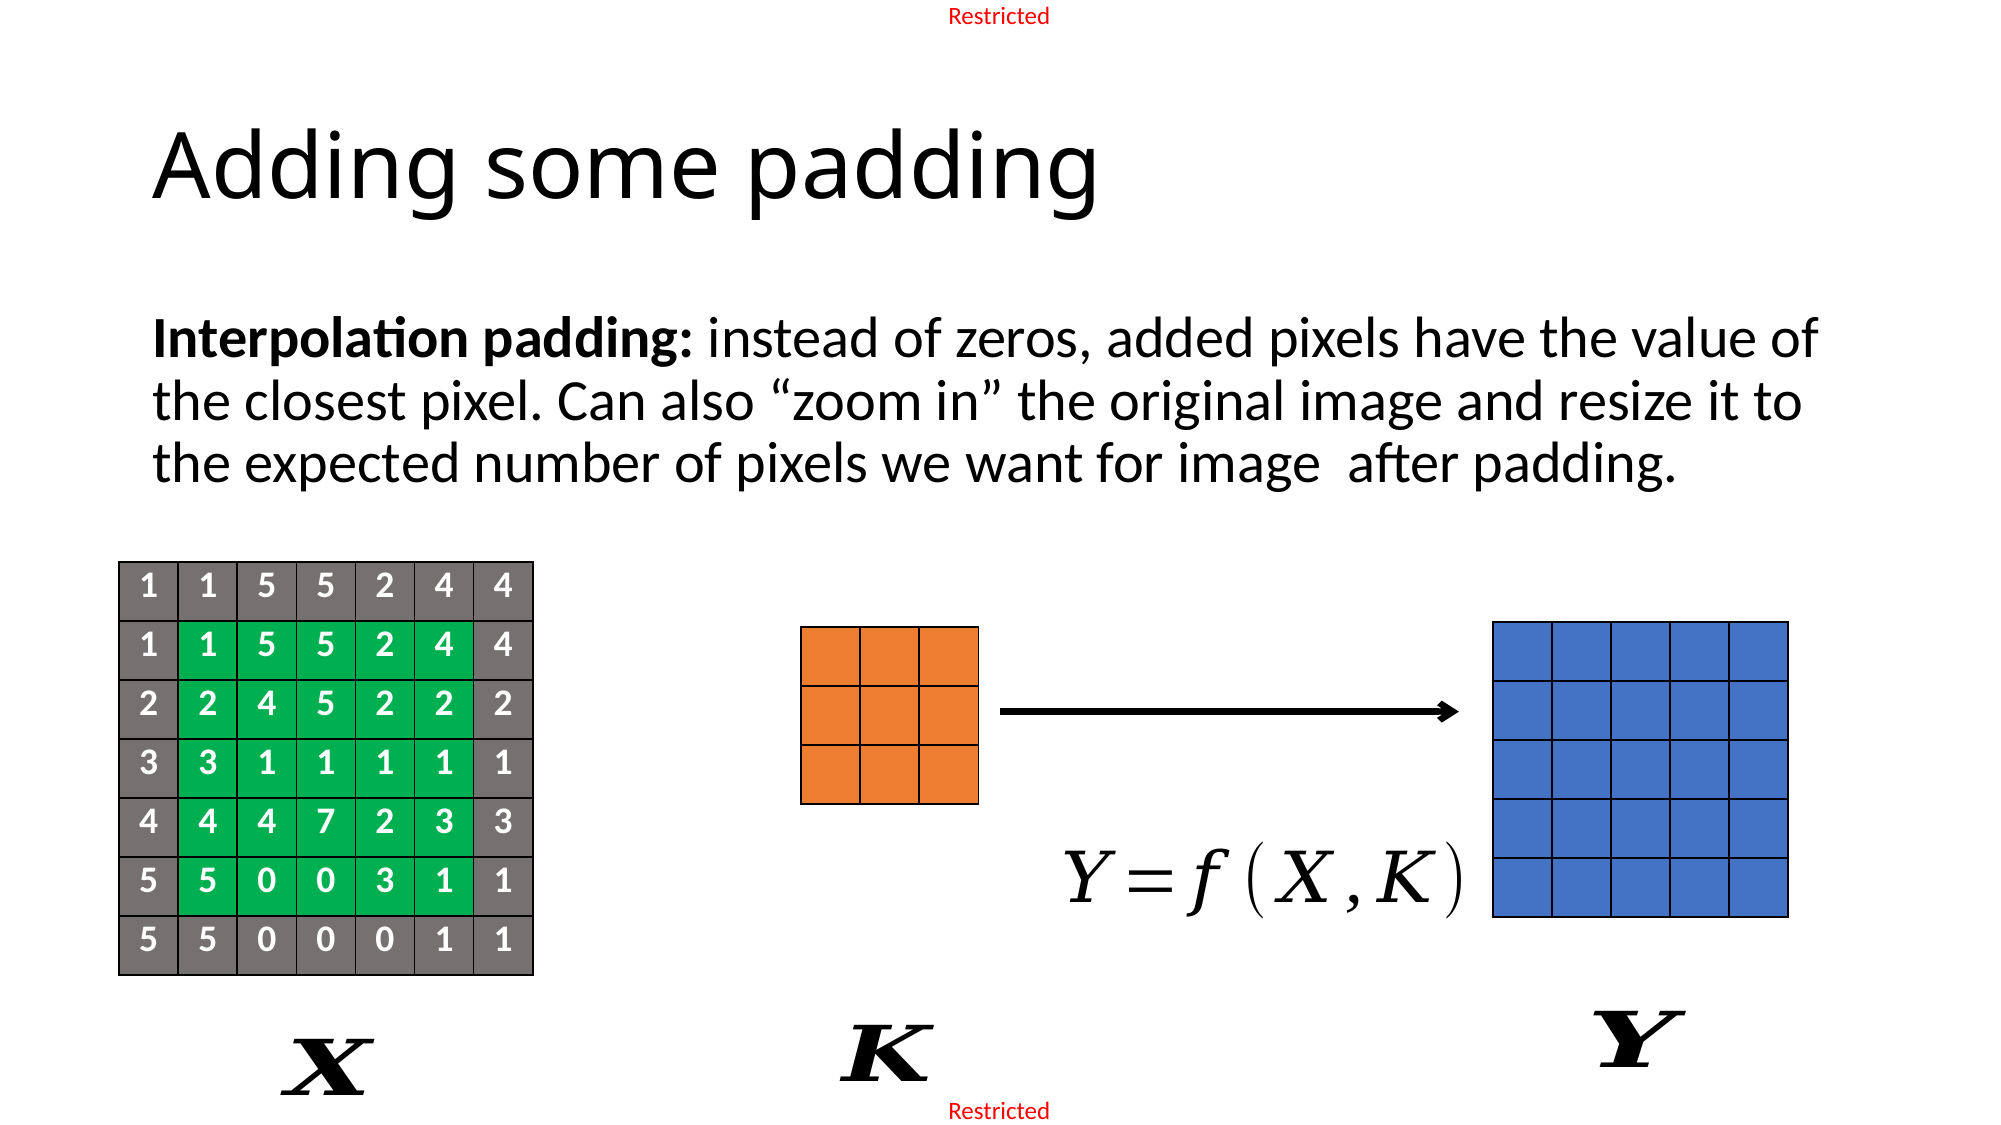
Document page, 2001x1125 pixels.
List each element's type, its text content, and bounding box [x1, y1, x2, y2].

table_cell 0 [238, 917, 296, 974]
table_cell 0 [238, 858, 296, 915]
table_header 4 [474, 563, 532, 620]
table_cell 4 [238, 799, 296, 856]
table_cell 7 [297, 799, 355, 856]
table_cell [1494, 741, 1551, 798]
table_header [1730, 623, 1787, 680]
table_cell 2 [356, 799, 414, 856]
table_cell [1671, 800, 1728, 857]
table_header 2 [356, 563, 414, 620]
table_cell 2 [415, 681, 473, 738]
table_cell 0 [297, 858, 355, 915]
table_cell 1 [238, 740, 296, 797]
table_header 4 [415, 563, 473, 620]
table_header [802, 628, 859, 685]
table_cell [1671, 682, 1728, 739]
table_cell [1730, 800, 1787, 857]
table_cell [802, 746, 859, 803]
table_cell [1671, 741, 1728, 798]
table_cell 1 [474, 858, 532, 915]
table_cell 1 [415, 740, 473, 797]
table_cell 5 [179, 858, 236, 915]
table_cell 3 [356, 858, 414, 915]
table_cell 1 [415, 858, 473, 915]
table_cell [1553, 859, 1610, 916]
table_cell [861, 687, 918, 744]
table_cell 1 [474, 740, 532, 797]
table_cell [920, 746, 978, 803]
table_cell 3 [120, 740, 177, 797]
table_header 1 [179, 563, 236, 620]
table_cell 4 [179, 799, 236, 856]
table_cell 1 [120, 622, 177, 679]
table_cell 0 [356, 917, 414, 974]
table_cell 2 [120, 681, 177, 738]
table_cell [1494, 800, 1551, 857]
table_cell 4 [238, 681, 296, 738]
title Adding some padding [137, 59, 1863, 278]
table_cell [1553, 682, 1610, 739]
table_cell [1612, 682, 1669, 739]
table_cell 2 [356, 622, 414, 679]
table_cell [1730, 682, 1787, 739]
table_cell 2 [356, 681, 414, 738]
table_cell 5 [238, 622, 296, 679]
table_cell [1671, 859, 1728, 916]
table_cell [1730, 859, 1787, 916]
table_header 1 [120, 563, 177, 620]
table_header 5 [297, 563, 355, 620]
table_cell [1730, 741, 1787, 798]
table_cell [1612, 741, 1669, 798]
table_cell 5 [297, 681, 355, 738]
table_cell 1 [415, 917, 473, 974]
table_cell 2 [179, 681, 236, 738]
table_cell 1 [474, 917, 532, 974]
table_cell 1 [297, 740, 355, 797]
table_header [1671, 623, 1728, 680]
table_cell 2 [474, 681, 532, 738]
table_cell 5 [120, 917, 177, 974]
table_cell 4 [120, 799, 177, 856]
table_cell [1612, 859, 1669, 916]
table_cell 5 [120, 858, 177, 915]
table_cell 3 [179, 740, 236, 797]
table_cell 3 [474, 799, 532, 856]
table_cell 3 [415, 799, 473, 856]
table_cell 5 [297, 622, 355, 679]
table_cell [1612, 800, 1669, 857]
table_cell 4 [474, 622, 532, 679]
table_cell [802, 687, 859, 744]
table_header [1553, 623, 1610, 680]
table_header [1612, 623, 1669, 680]
table_cell 1 [356, 740, 414, 797]
table_cell [1553, 800, 1610, 857]
table_cell 1 [179, 622, 236, 679]
table_cell [1494, 682, 1551, 739]
table_header [861, 628, 918, 685]
table_cell 4 [415, 622, 473, 679]
table_header [920, 628, 978, 685]
table_header [1494, 623, 1551, 680]
table_header 5 [238, 563, 296, 620]
table_cell [1494, 859, 1551, 916]
table_cell 5 [179, 917, 236, 974]
table_cell 0 [297, 917, 355, 974]
table_cell [920, 687, 978, 744]
table_cell [1553, 741, 1610, 798]
table_cell [861, 746, 918, 803]
